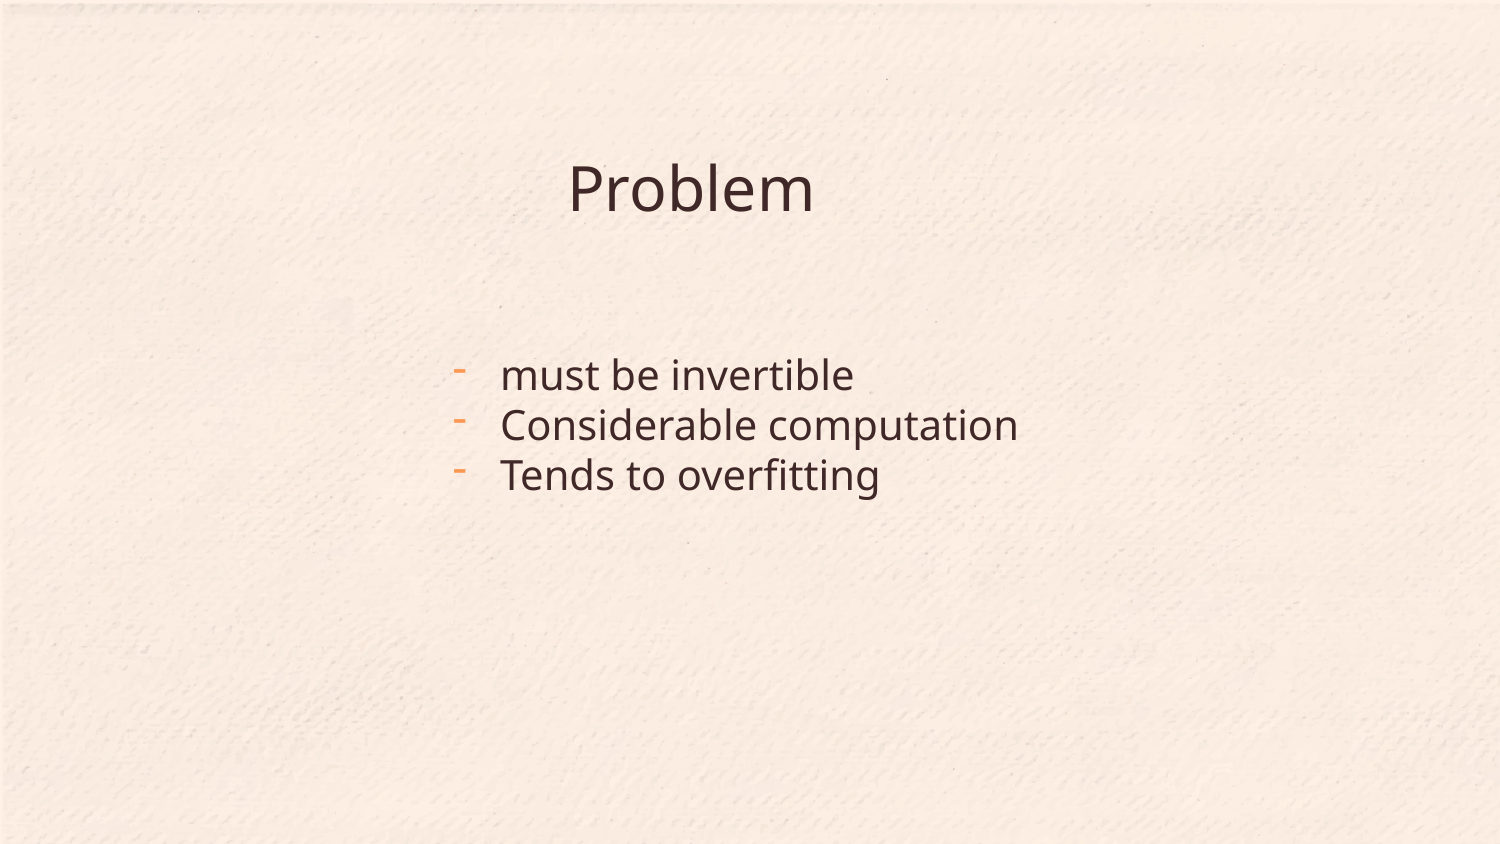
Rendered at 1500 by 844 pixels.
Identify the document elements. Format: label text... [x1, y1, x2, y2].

title Problem [552, 134, 1500, 301]
picture [0, 0, 1500, 844]
